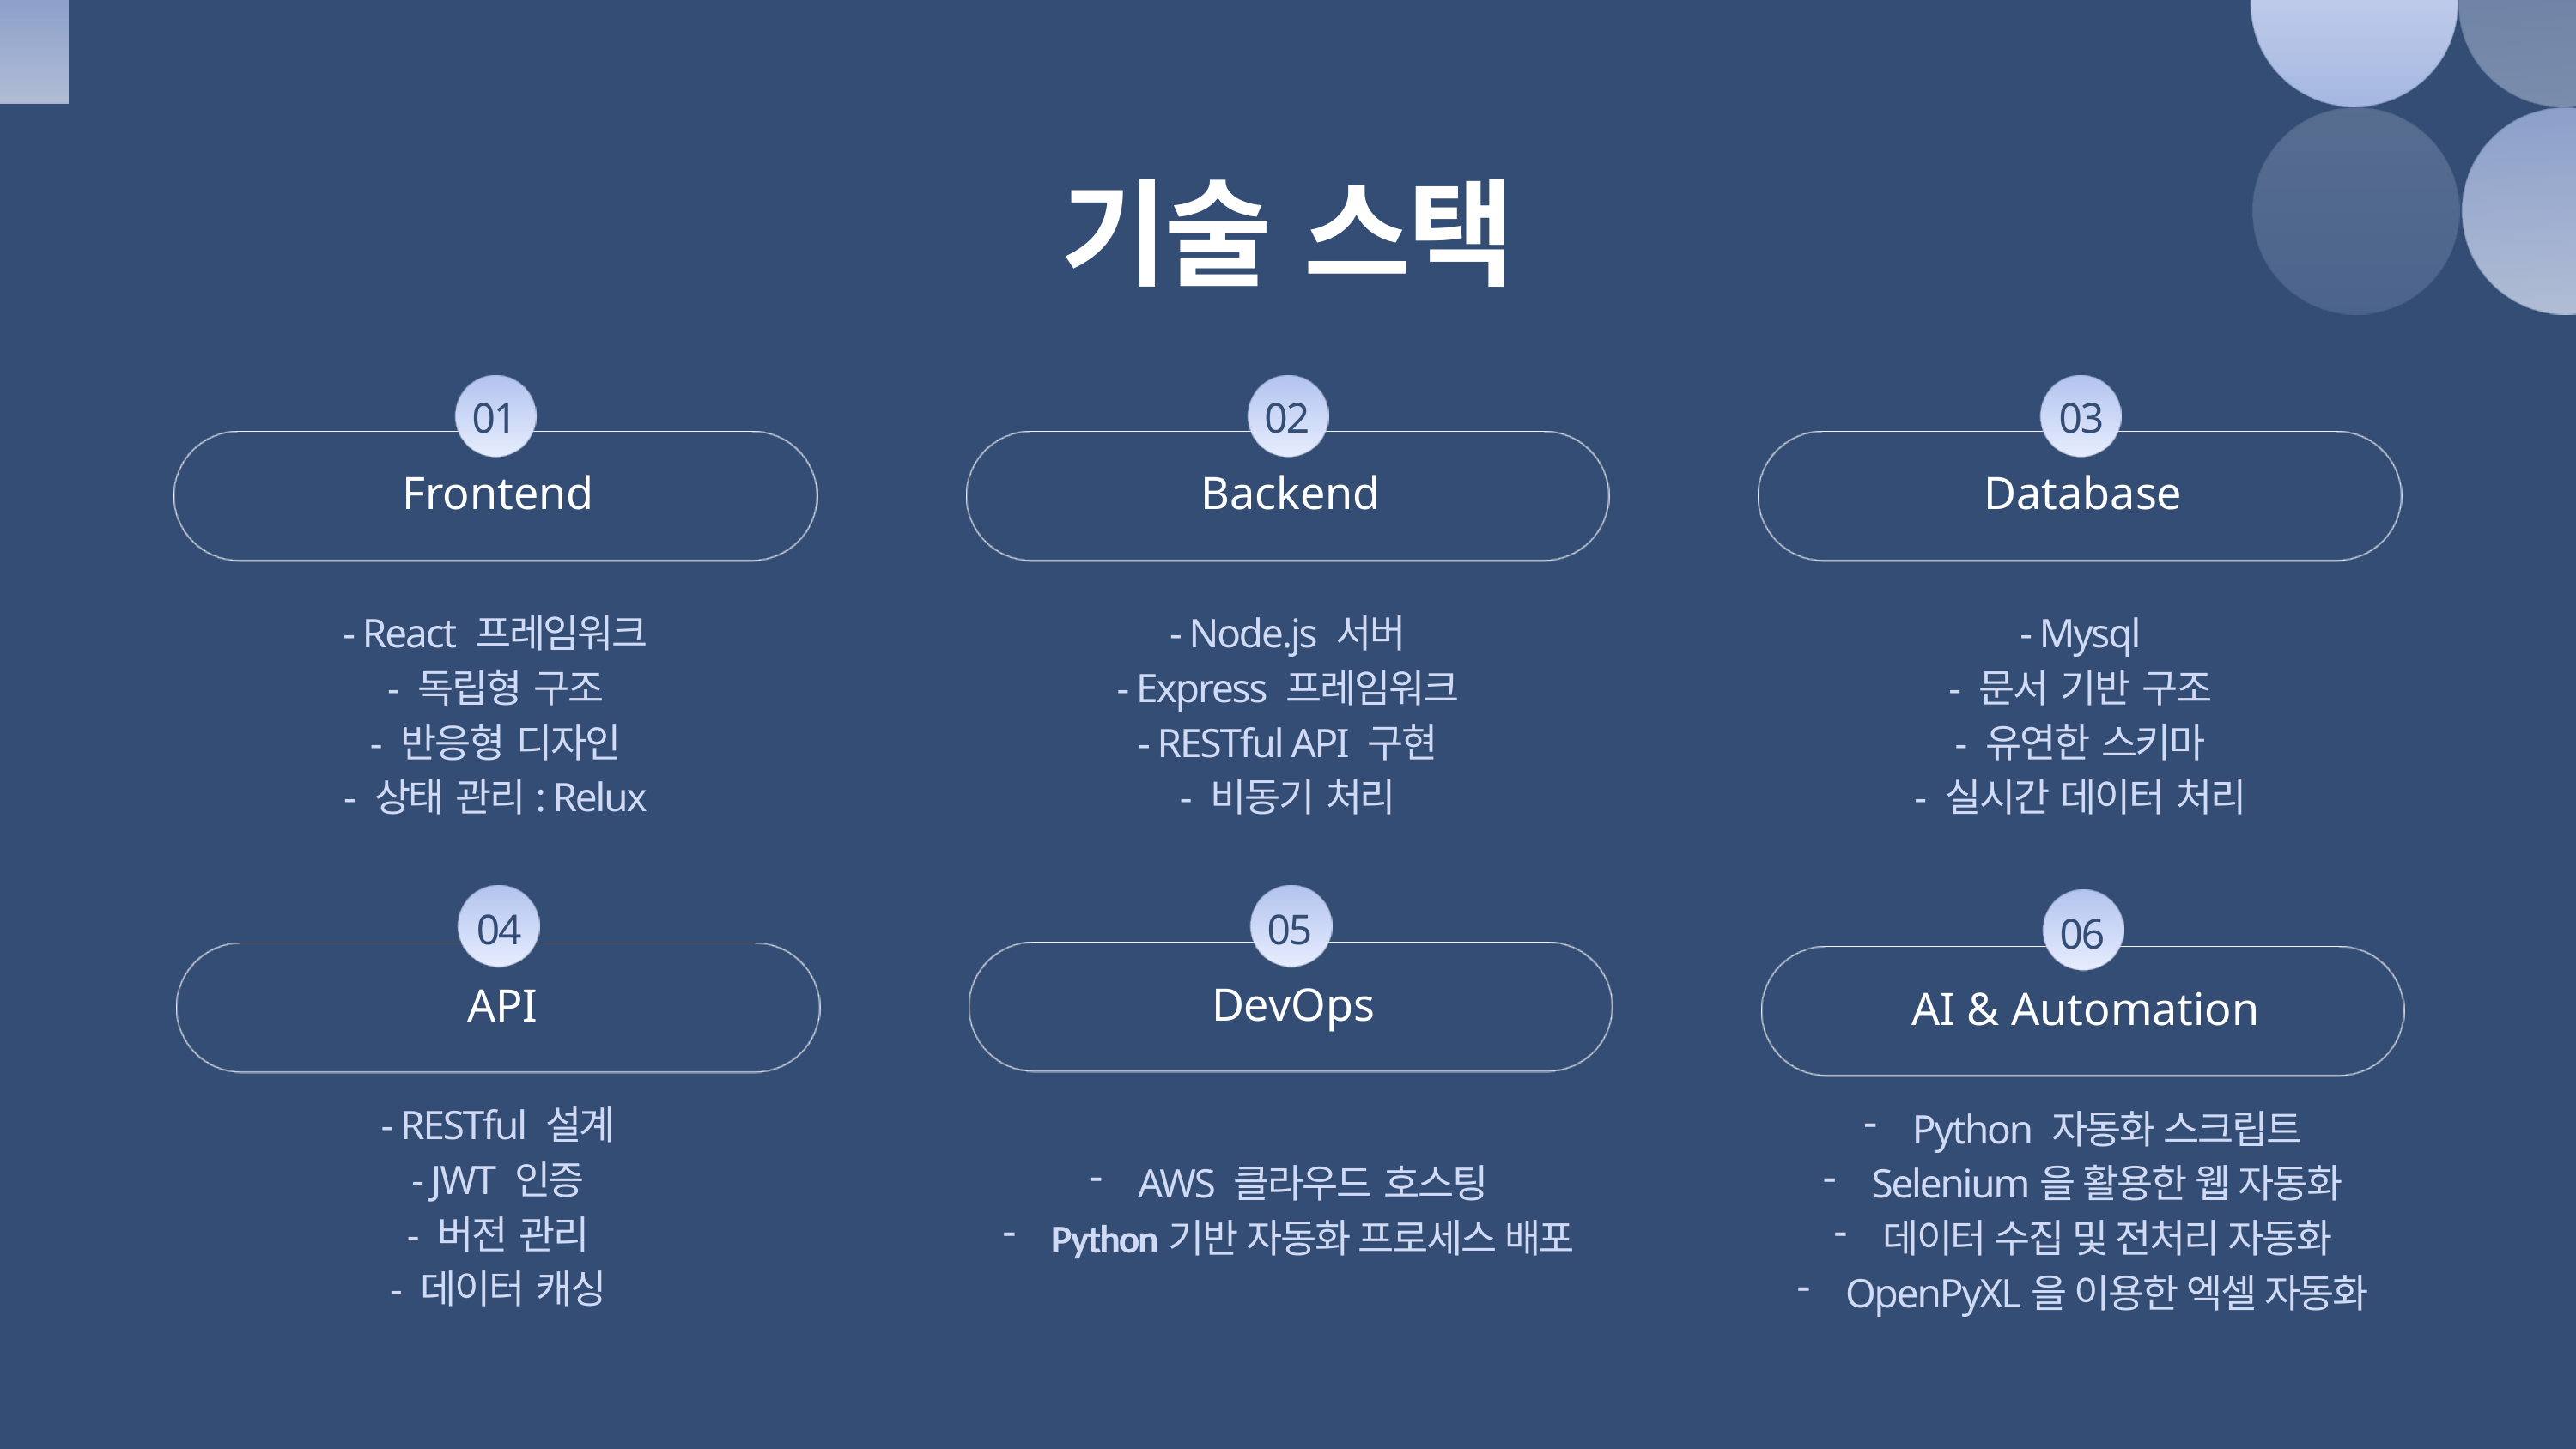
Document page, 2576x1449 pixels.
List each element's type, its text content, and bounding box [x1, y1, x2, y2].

picture [965, 375, 1611, 562]
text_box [175, 885, 821, 1313]
picture [0, 0, 69, 104]
picture [1758, 375, 2403, 562]
text_box - Node.js 서버 - Express 프레임워크 - RESTful API 구현 - 비동기 처리 [991, 600, 1585, 822]
text_box - Mysql - 문서 기반 구조 - 유연한 스키마 - 실시간 데이터 처리 [1783, 600, 2378, 822]
text_box 기술 스택 [205, 154, 2248, 317]
text_box - React 프레임워크 - 독립형 구조 - 반응형 디자인 - 상태 관리: Relux [198, 600, 793, 822]
text_box Python 자동화 스크립트 Selenium을 활용한 웹 자동화 데이터 수집 및 전처리 자동화 OpenPyXL을 이용한 엑셀 자동화 [1786, 1085, 2380, 1223]
picture [2250, 0, 2576, 315]
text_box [968, 884, 1613, 1277]
picture [173, 375, 818, 562]
picture [1760, 888, 2406, 1078]
